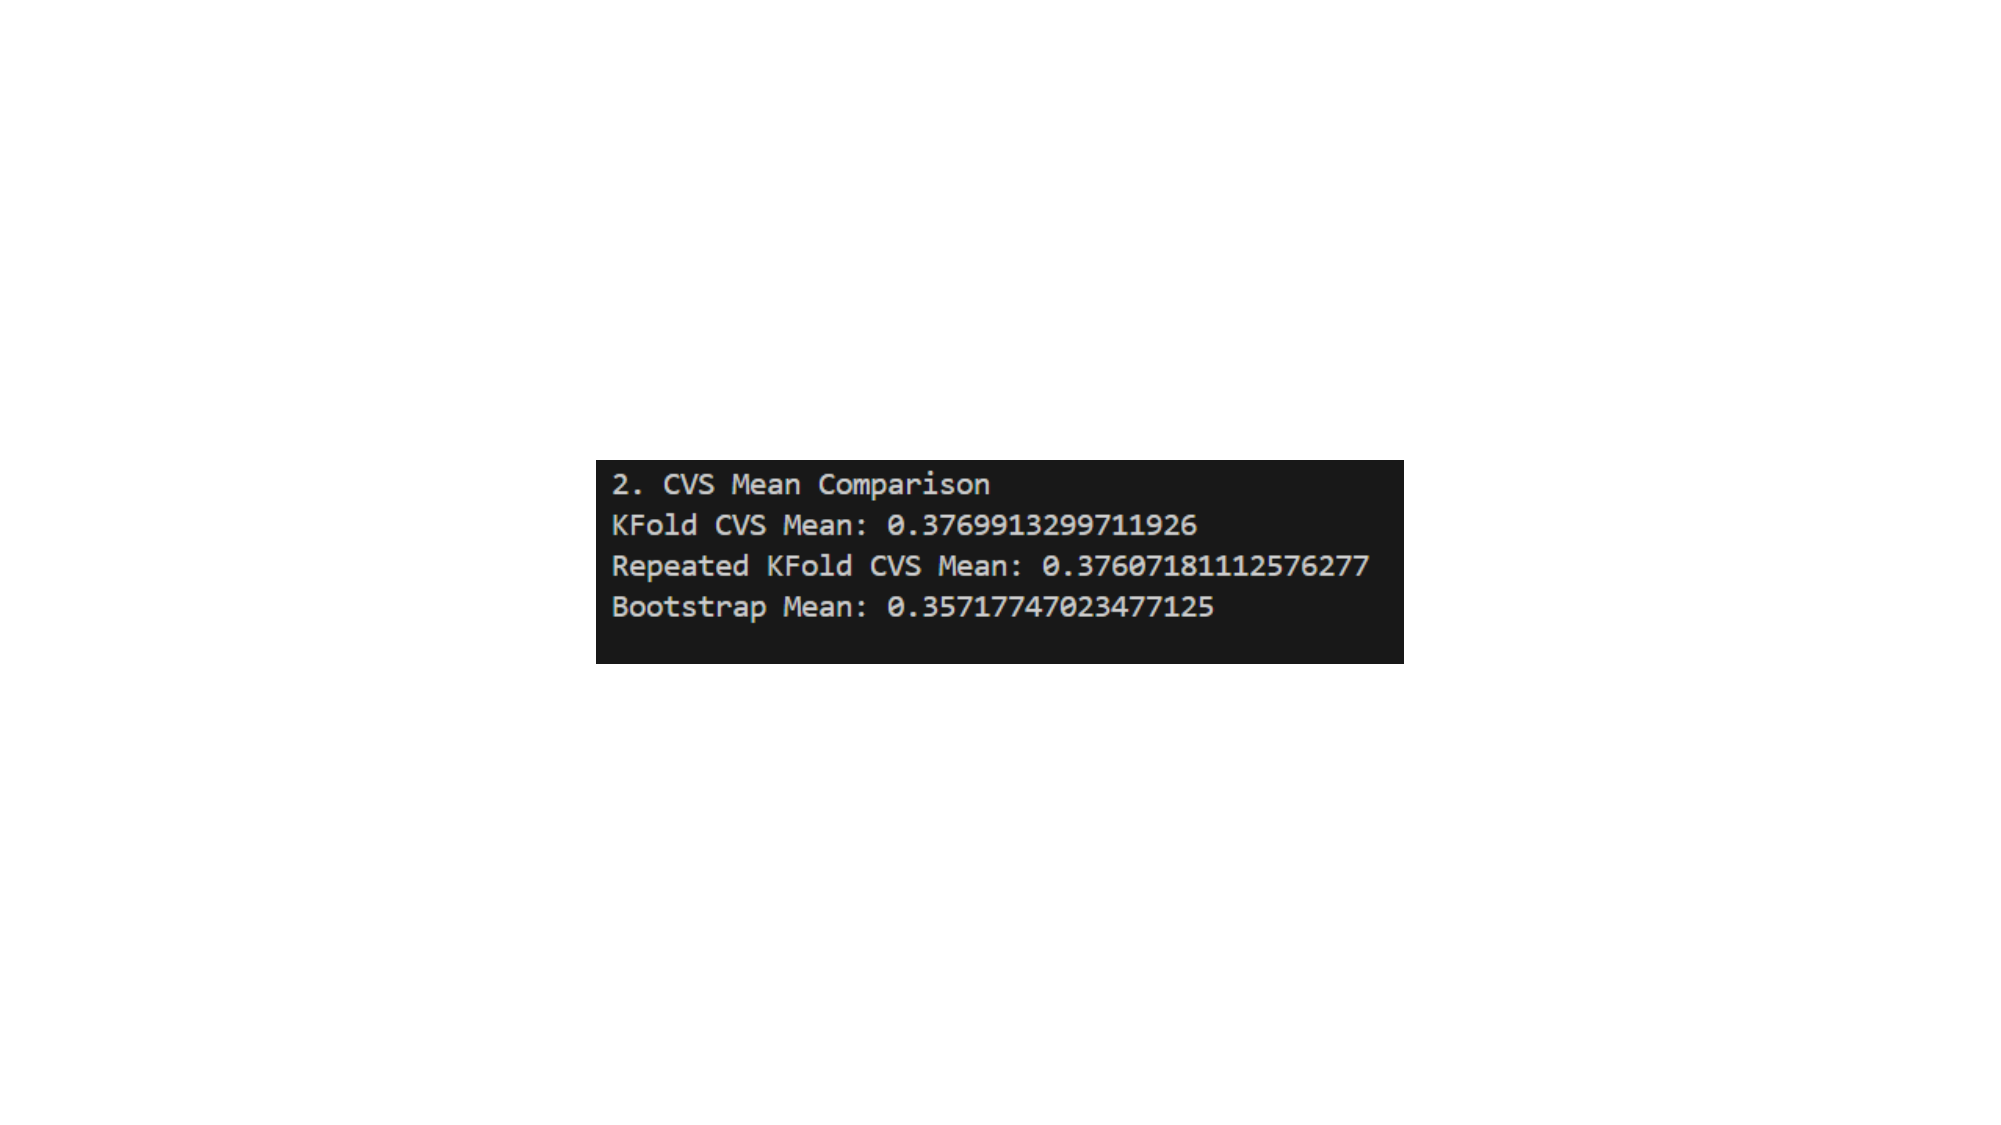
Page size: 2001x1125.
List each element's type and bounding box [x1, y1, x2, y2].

picture [596, 460, 1404, 665]
